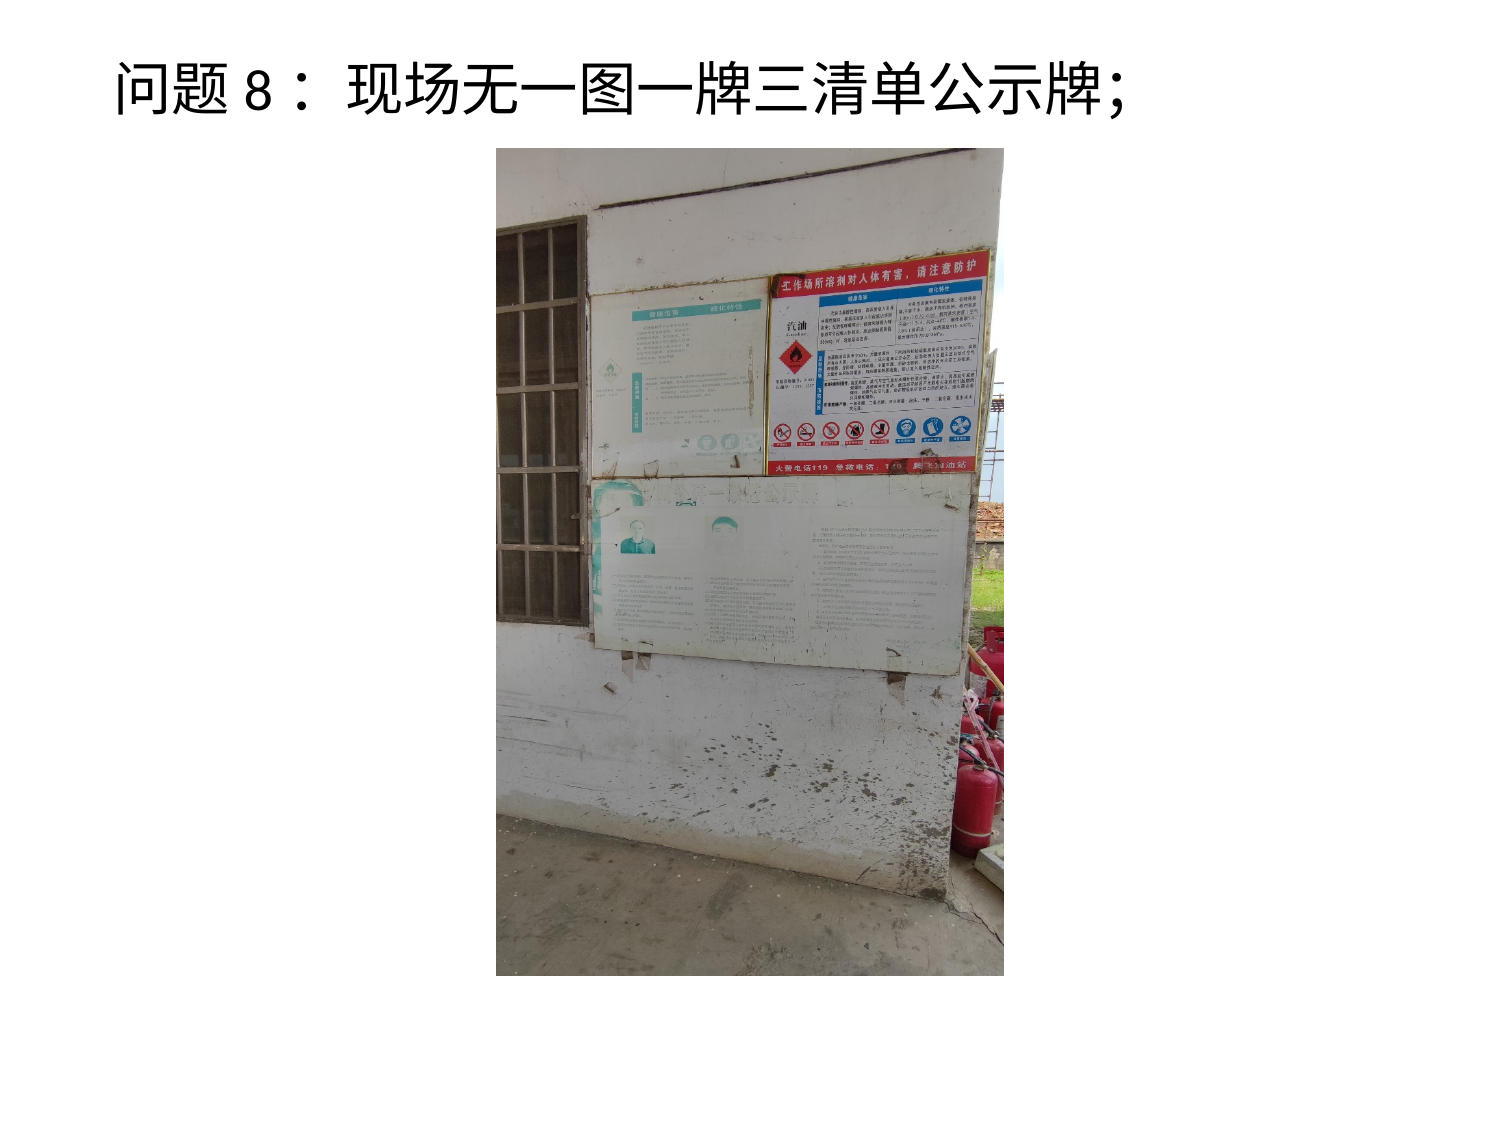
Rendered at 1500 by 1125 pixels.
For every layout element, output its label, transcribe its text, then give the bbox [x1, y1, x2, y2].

picture [496, 148, 1004, 977]
title 问题8：现场无一图一牌三清单公示牌； [98, 44, 1449, 131]
